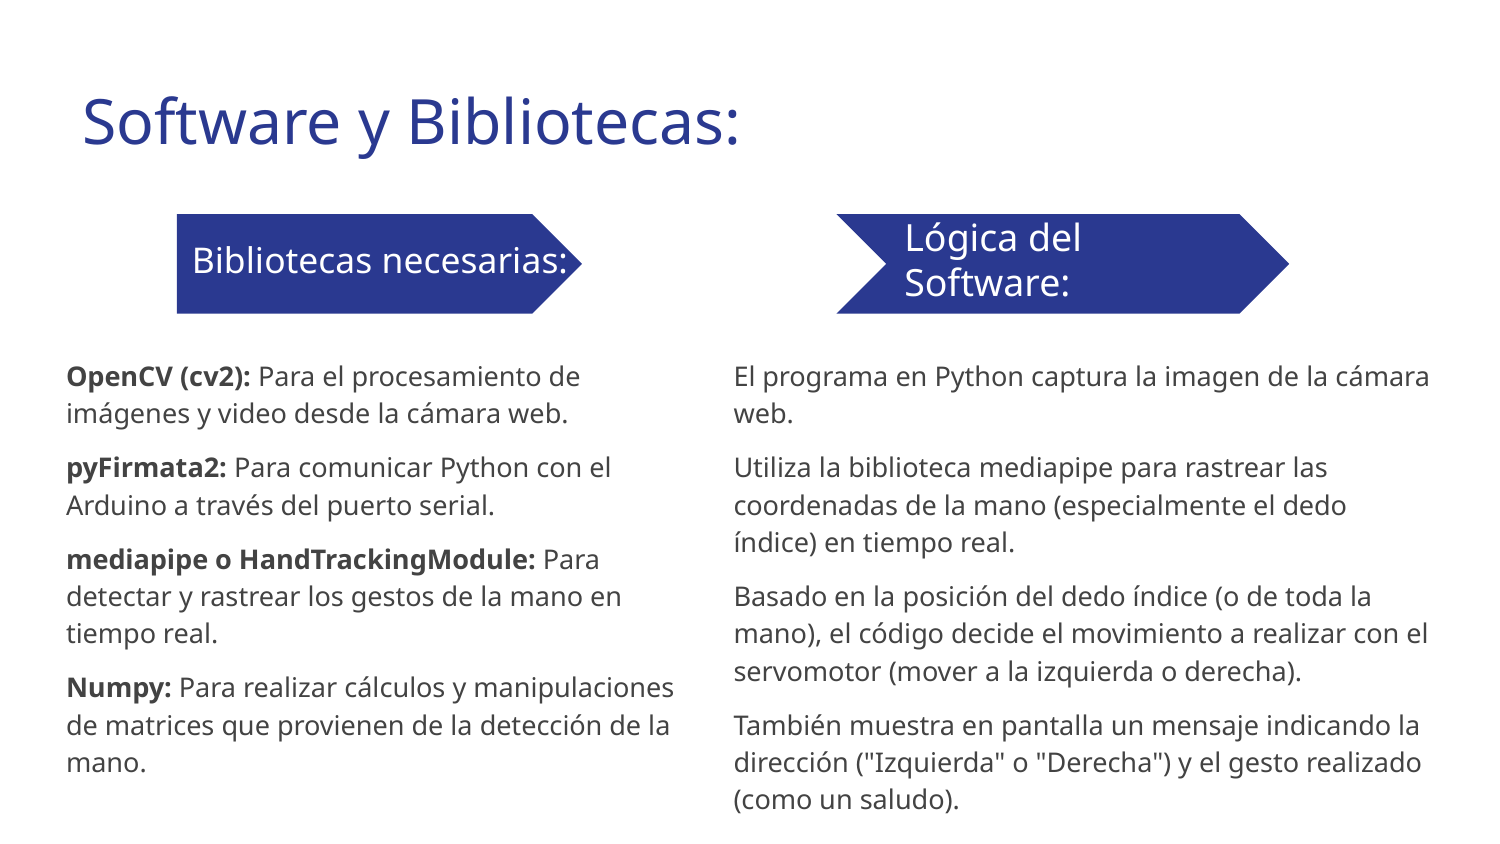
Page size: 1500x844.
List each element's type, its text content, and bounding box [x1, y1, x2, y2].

text_box [176, 214, 569, 250]
list Lógica del Software: [889, 273, 1260, 290]
text_box [836, 214, 1290, 314]
title Software y Bibliotecas: [51, 67, 1449, 167]
list Bibliotecas necesarias: [176, 250, 588, 313]
list OpenCV (cv2): Para el procesamiento de imágenes y video desde la cámara web. pyFirmata2: Para comunicar Python con el Arduino a través del puerto serial. mediapipe o HandTrackingModule: Para detectar y rastrear los gestos de la mano en tiempo real. Numpy: Para realizar cálculos y manipulaciones de matrices que provienen de la detección de la mano. [51, 339, 708, 775]
list El programa en Python captura la imagen de la cámara web. Utiliza la biblioteca mediapipe para rastrear las coordenadas de la mano (especialmente el dedo índice) en tiempo real. Basado en la posición del dedo índice (o de toda la mano), el código decide el movimiento a realizar con el servomotor (mover a la izquierda o derecha). También muestra en pantalla un mensaje indicando la dirección ("Izquierda" o "Derecha") y el gesto realizado (como un saludo). [718, 339, 1449, 775]
